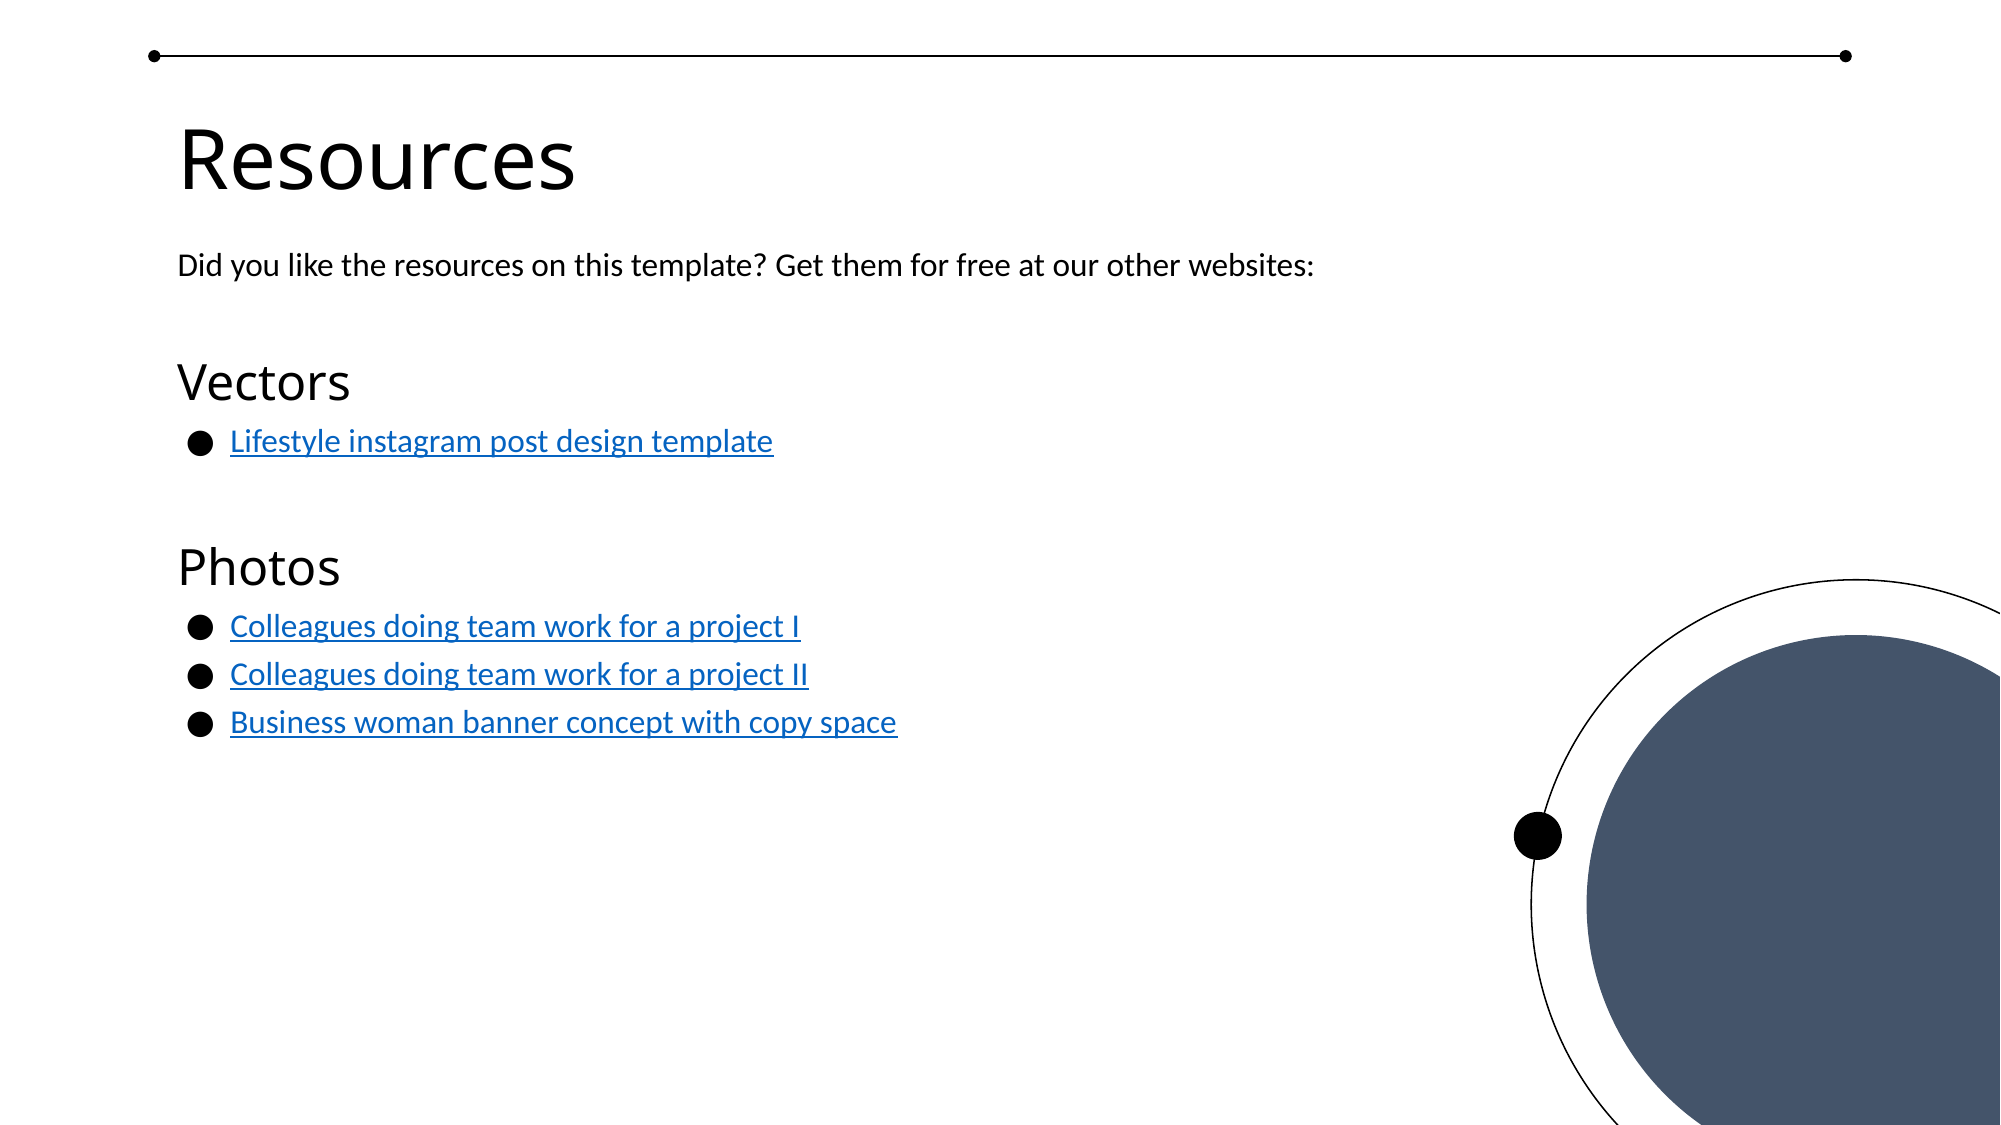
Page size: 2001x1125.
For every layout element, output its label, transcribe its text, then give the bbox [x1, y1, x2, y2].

list Did you like the resources on this template? Get them for free at our other websites: Vectors Lifestyle instagram post design template Photos Colleagues doing team work for a project I Colleagues doing team work for a project II Business woman banner concept with copy space [157, 222, 1843, 1007]
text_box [1470, 518, 2000, 1125]
title Resources [157, 97, 1843, 222]
